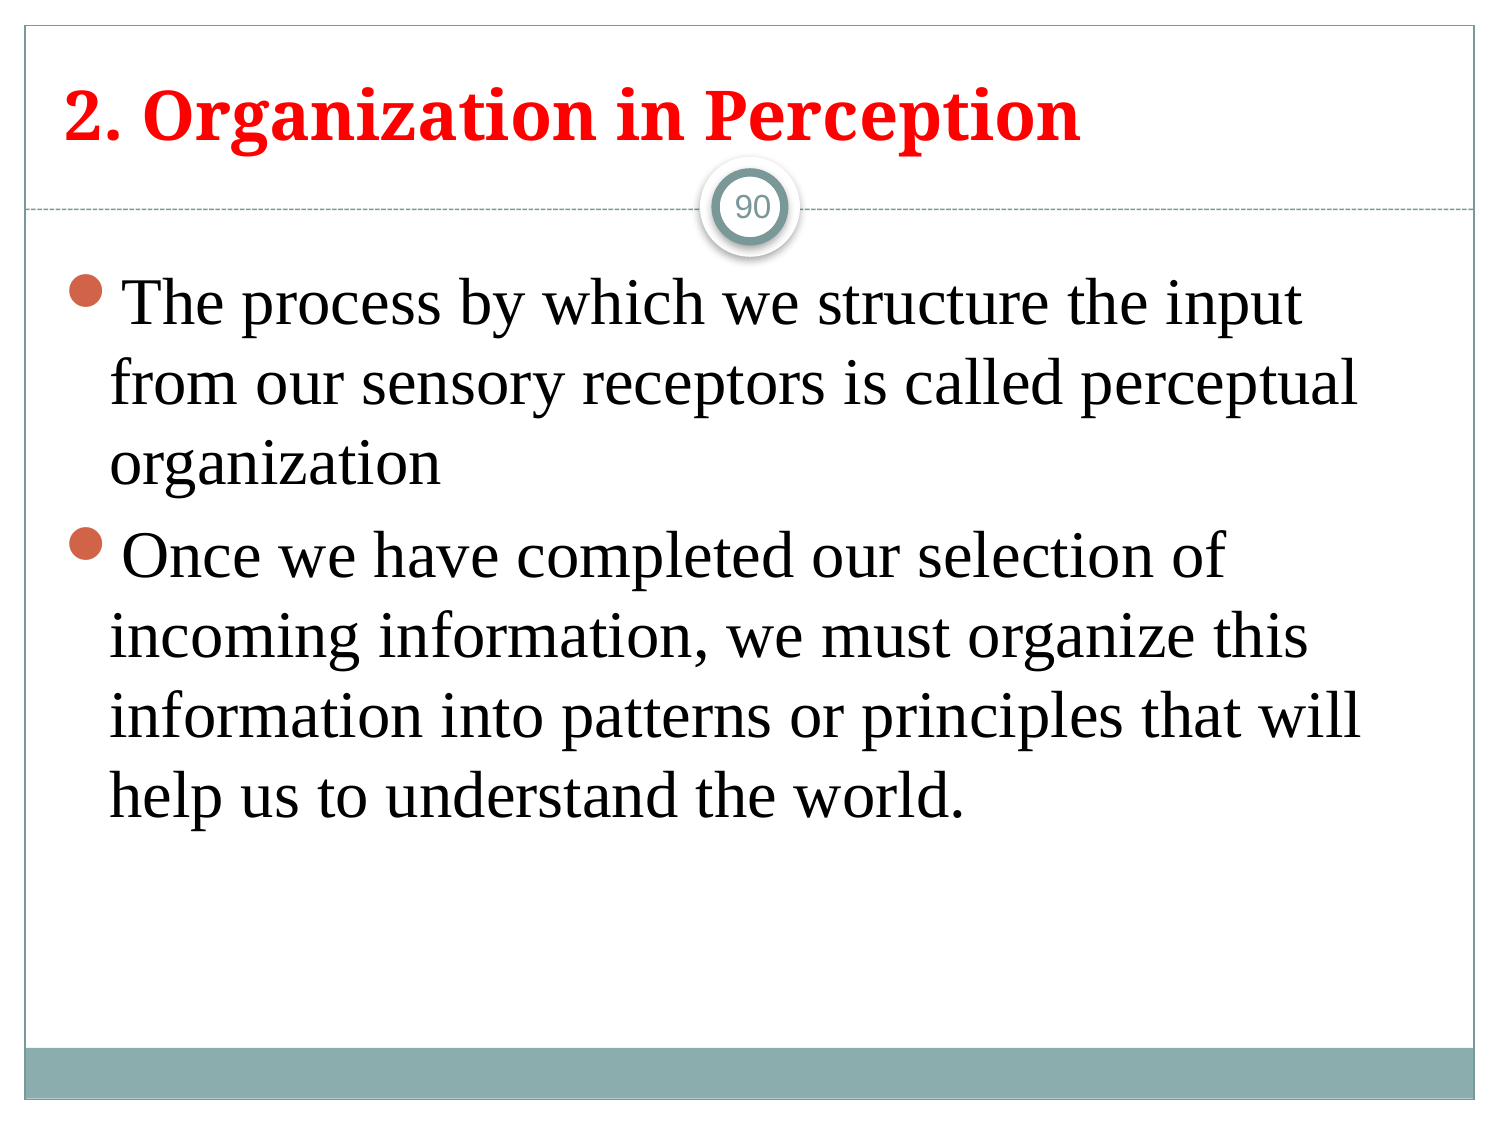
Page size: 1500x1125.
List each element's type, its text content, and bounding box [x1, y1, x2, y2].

list The process by which we structure the input from our sensory receptors is called perceptual organization Once we have completed our selection of incoming information, we must organize this information into patterns or principles that will help us to understand the world. [49, 250, 1445, 1001]
title 2. Organization in Perception [49, 37, 1450, 162]
slide_number 90 [715, 168, 791, 241]
